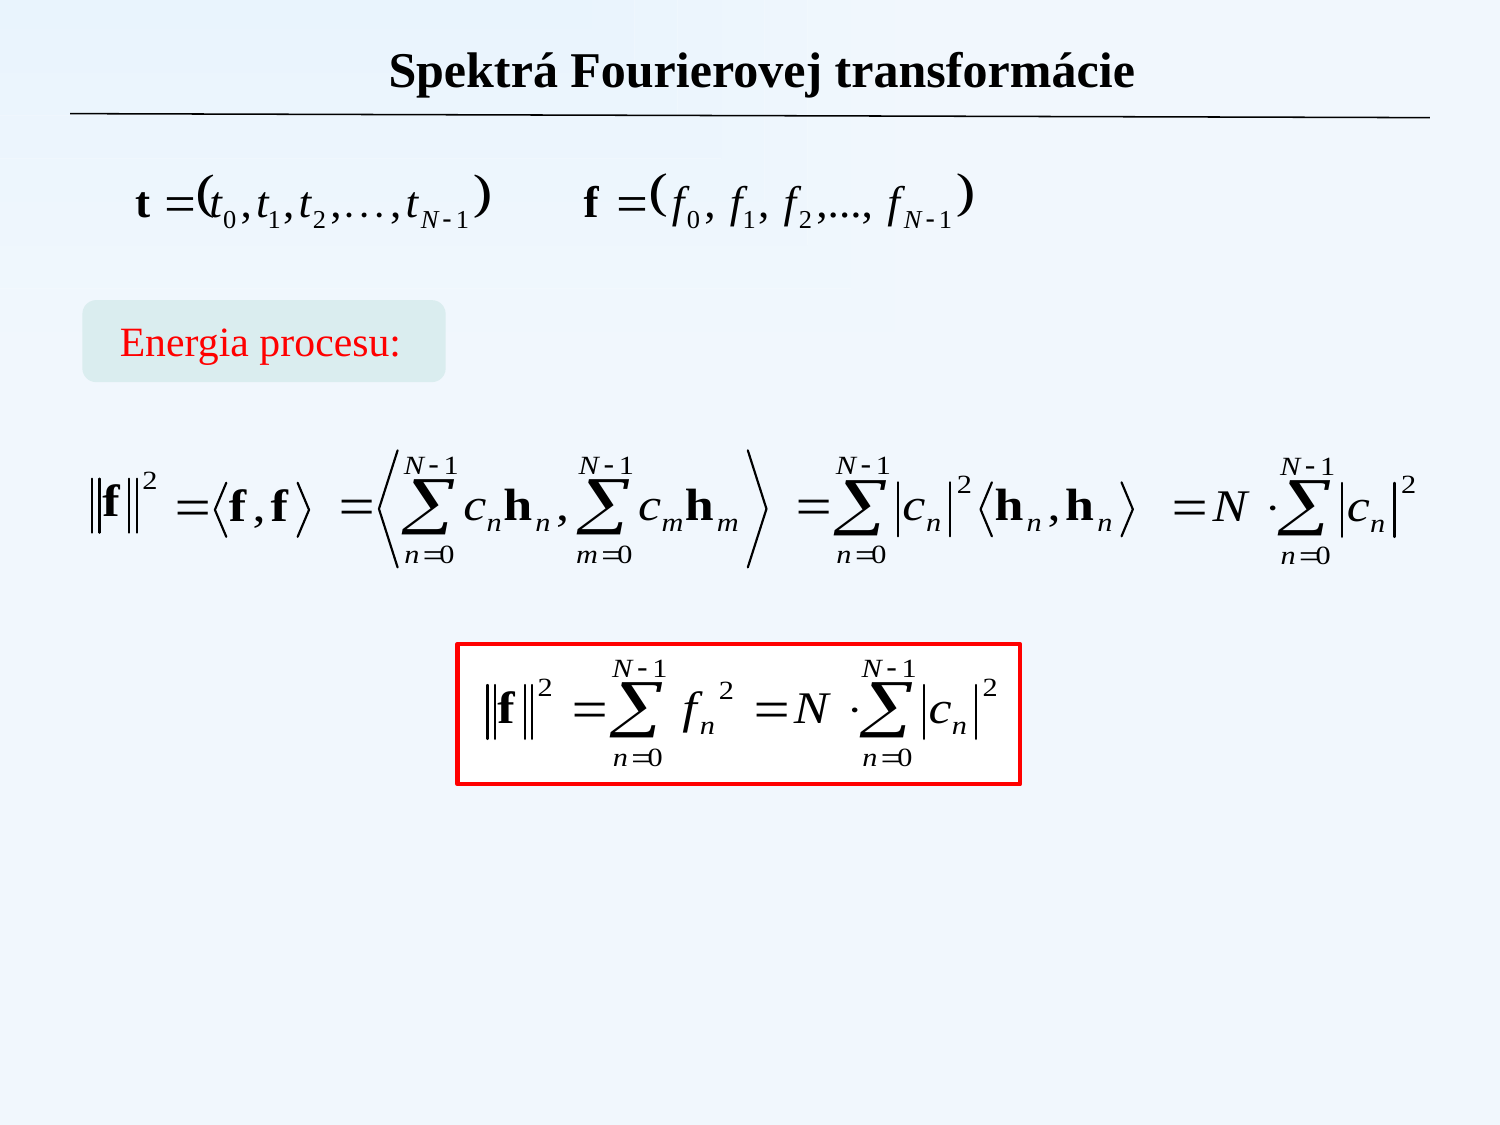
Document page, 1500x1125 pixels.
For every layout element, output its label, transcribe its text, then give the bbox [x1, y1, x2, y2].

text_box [328, 440, 780, 577]
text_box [577, 172, 975, 240]
text_box Energia procesu: [103, 302, 435, 378]
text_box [785, 445, 1146, 574]
text_box Spektrá Fourierovej transformácie [253, 29, 1270, 105]
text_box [82, 460, 166, 544]
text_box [1161, 445, 1431, 575]
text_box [477, 647, 1011, 777]
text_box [164, 471, 321, 548]
text_box [455, 642, 1022, 786]
text_box [80, 297, 448, 385]
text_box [128, 172, 492, 240]
